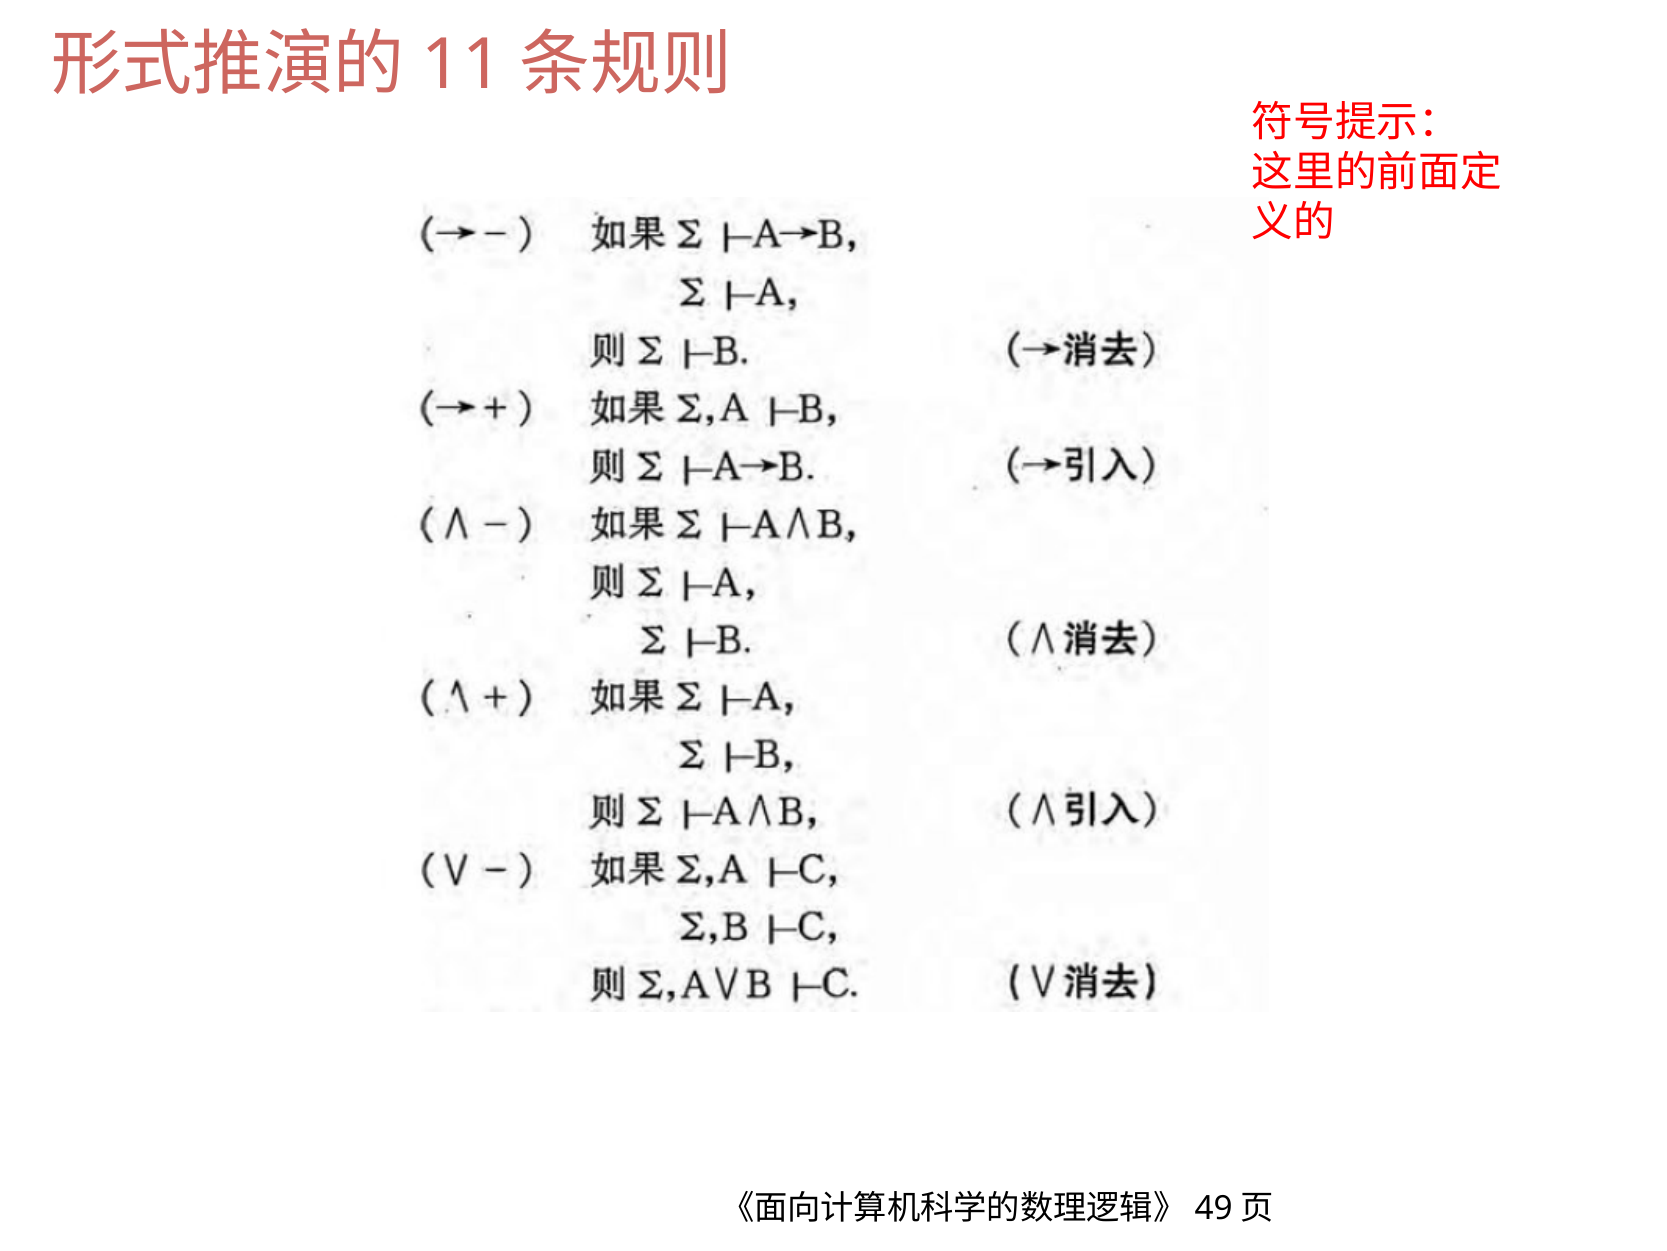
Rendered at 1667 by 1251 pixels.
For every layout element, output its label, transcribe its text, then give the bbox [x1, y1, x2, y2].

list 形式推演的11条规则 [44, 11, 1606, 111]
text_box 《面向计算机科学的数理逻辑》49页 [712, 1177, 1283, 1235]
picture [380, 197, 1269, 1012]
